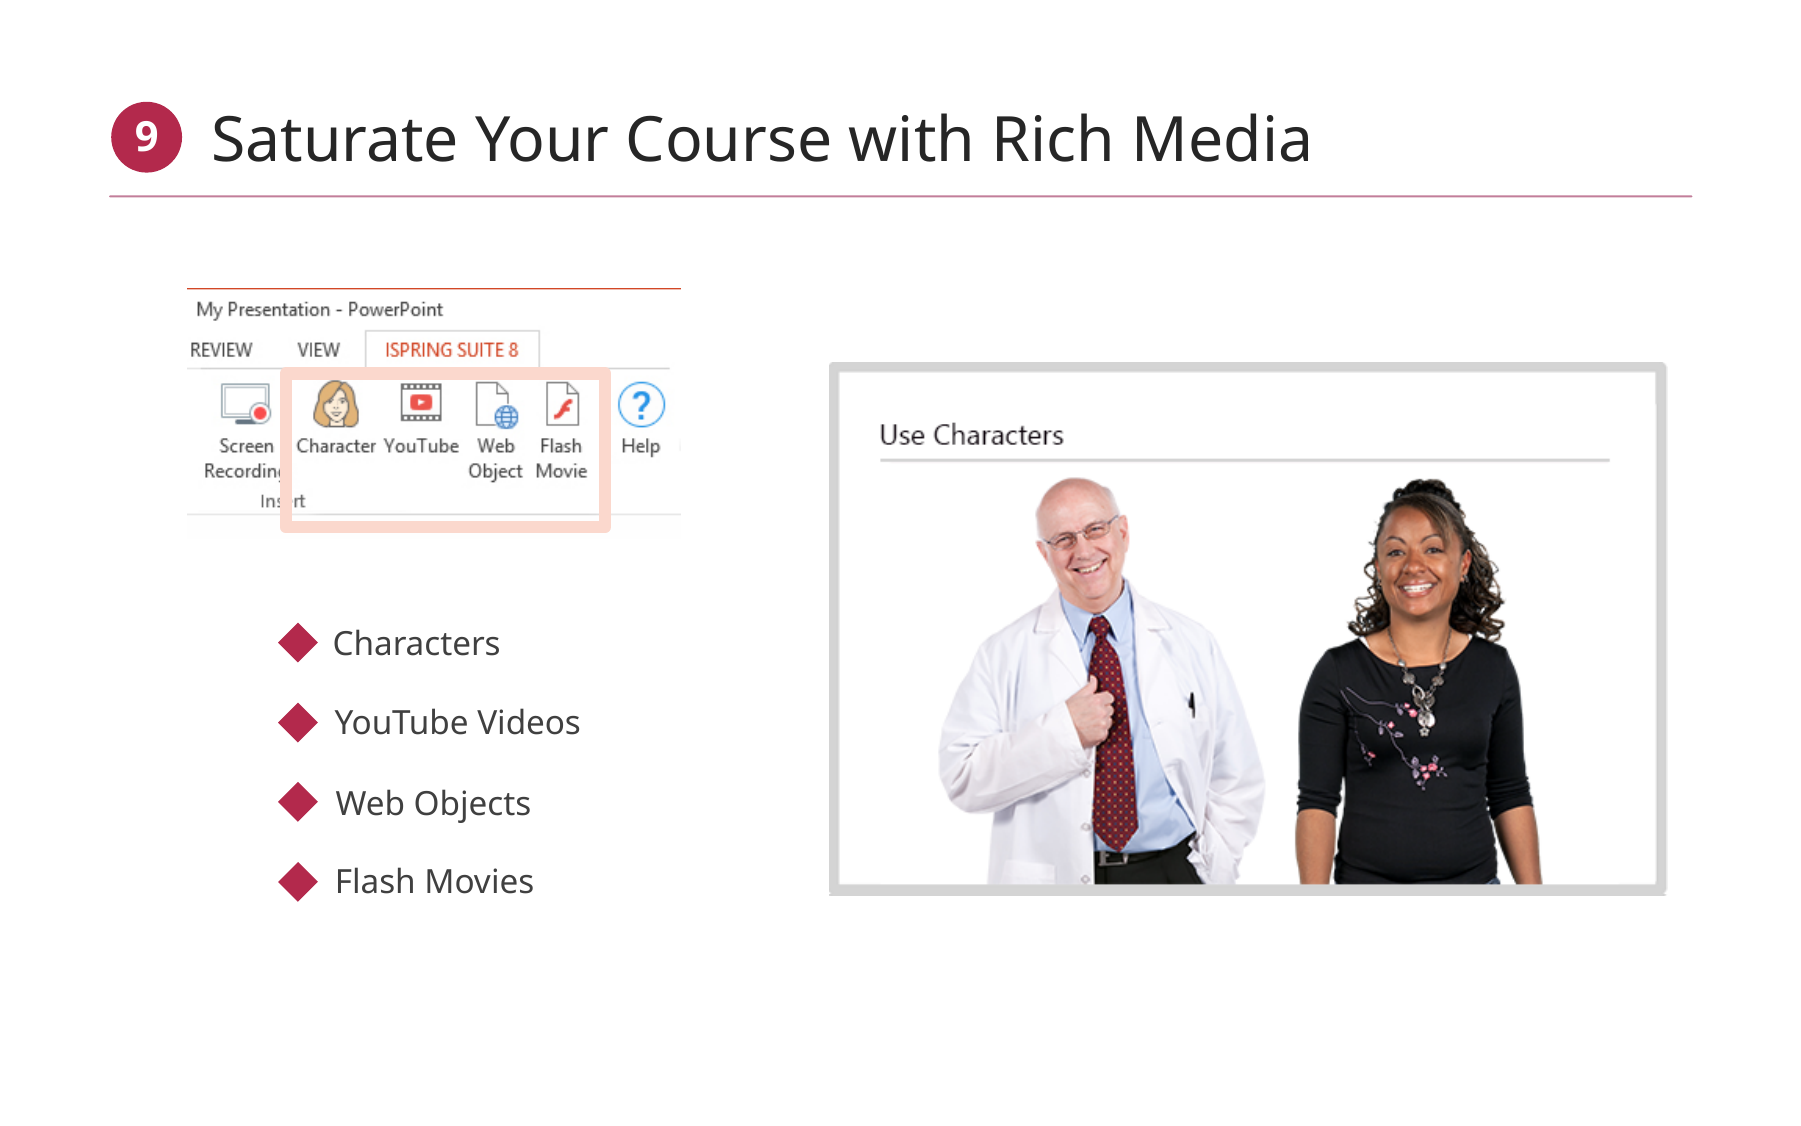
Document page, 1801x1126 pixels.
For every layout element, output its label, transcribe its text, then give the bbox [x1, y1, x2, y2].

picture [186, 288, 682, 540]
list 9 [110, 101, 184, 173]
text_box [275, 620, 320, 665]
text_box Flash Movies [265, 856, 539, 905]
title Saturate Your Course with Rich Media [196, 78, 1412, 196]
text_box Web Objects [266, 777, 536, 827]
picture [829, 361, 1669, 897]
text_box [275, 779, 320, 824]
text_box YouTube Videos [265, 696, 586, 746]
text_box [275, 859, 320, 904]
text_box [275, 700, 320, 745]
text_box Characters [263, 618, 506, 667]
